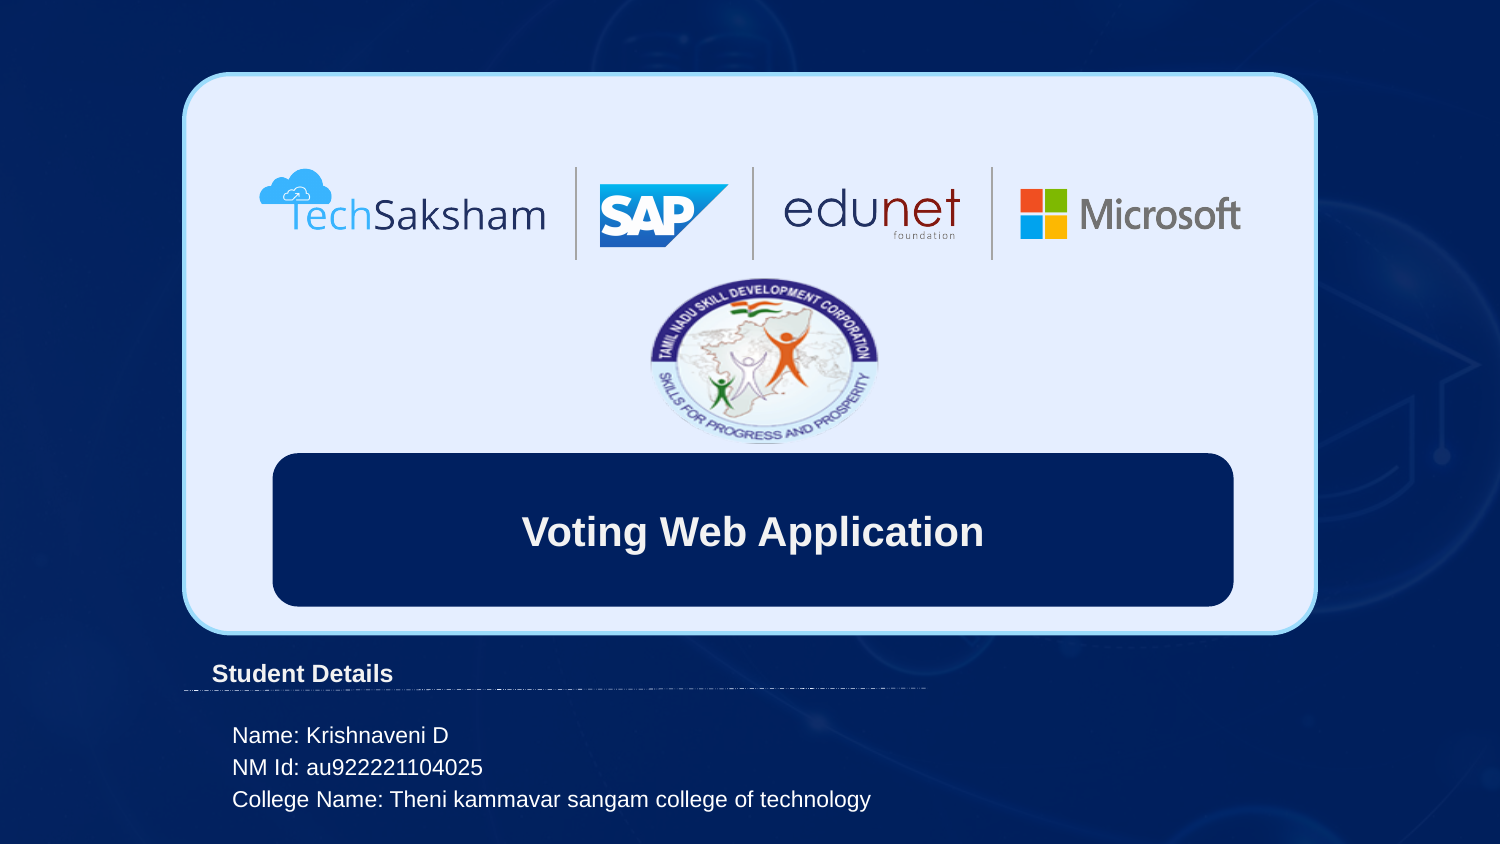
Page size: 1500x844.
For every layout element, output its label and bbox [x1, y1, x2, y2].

text_box [0, 0, 1500, 844]
text_box [253, 160, 1247, 260]
text_box [183, 687, 928, 691]
picture [645, 273, 883, 447]
